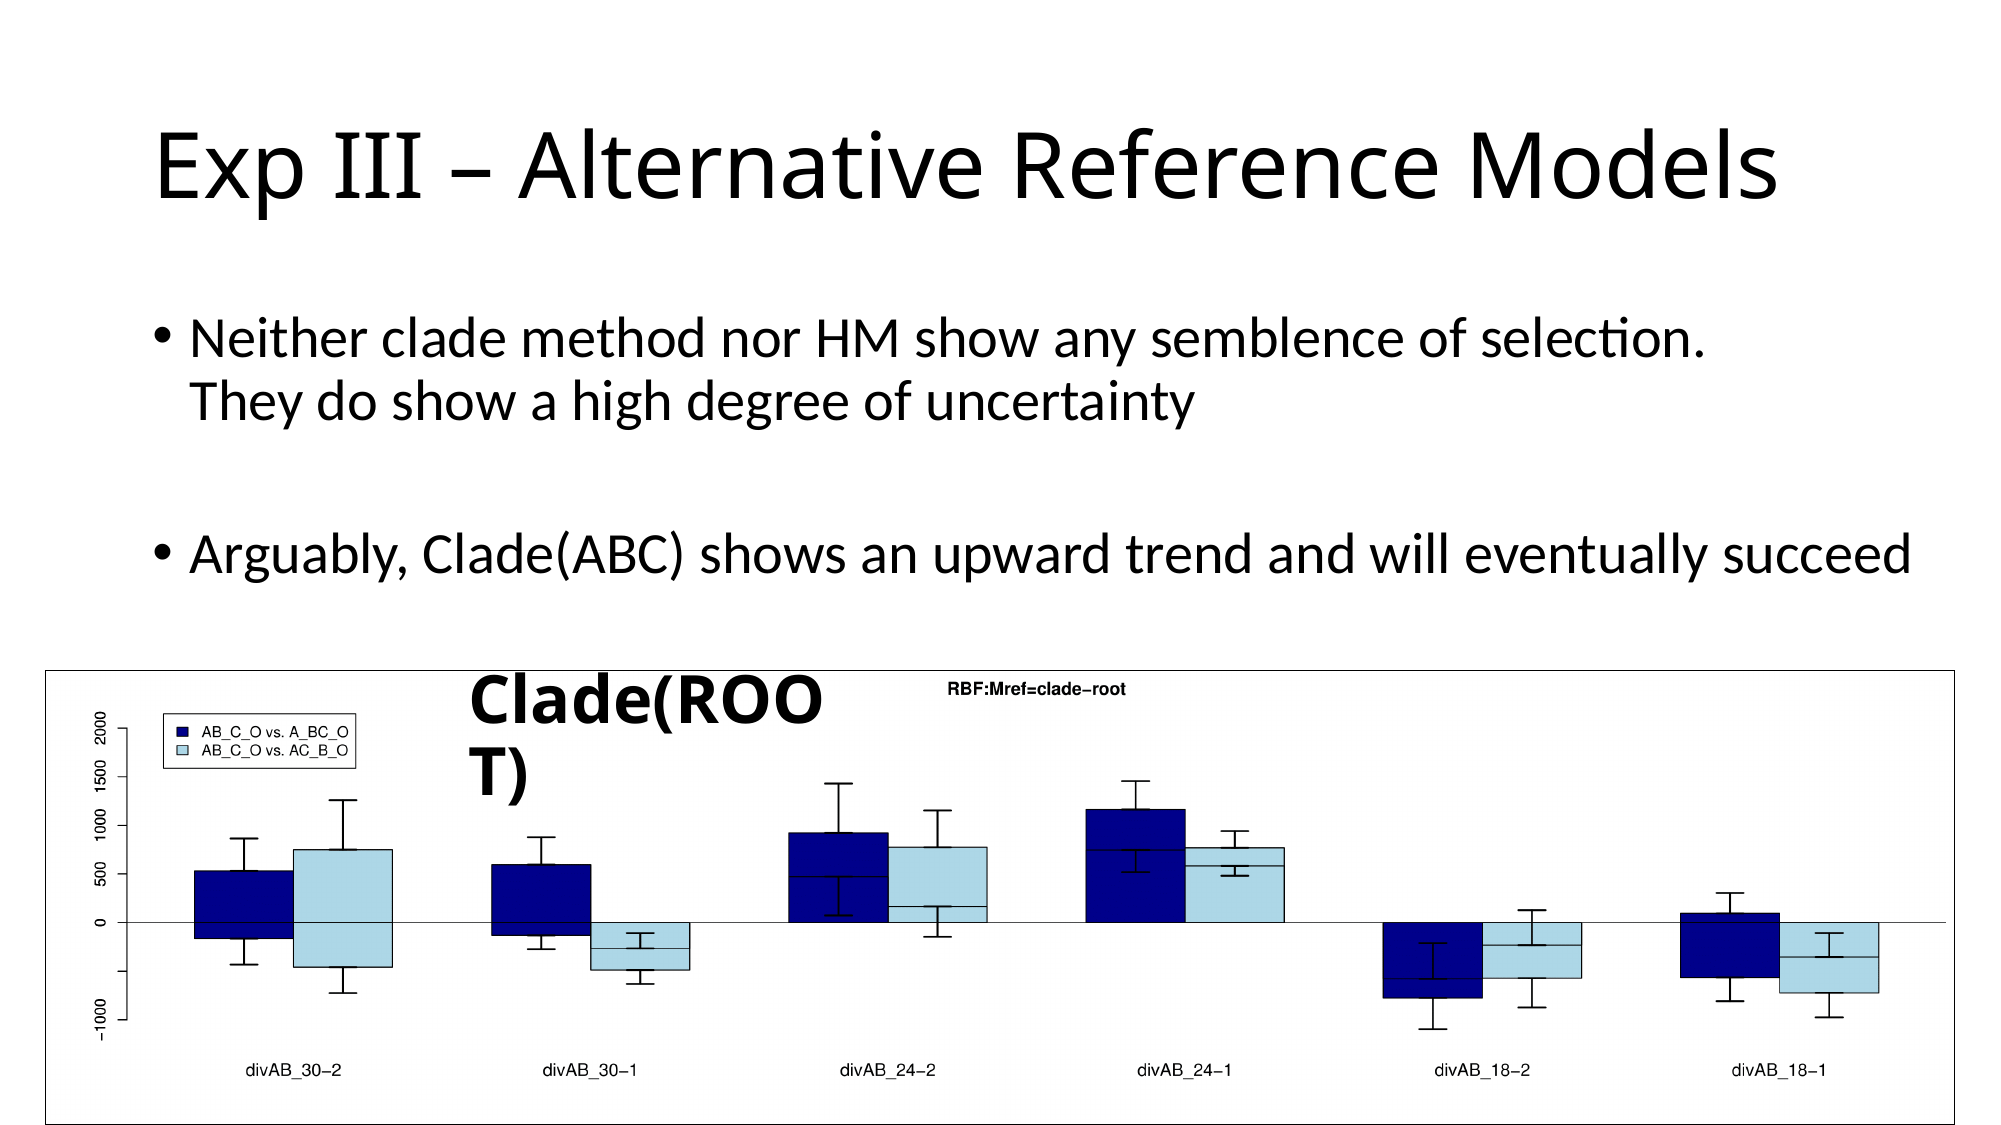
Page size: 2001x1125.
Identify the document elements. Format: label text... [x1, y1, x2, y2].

title Exp III – Alternative Reference Models [137, 59, 1863, 278]
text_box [45, 640, 1955, 1125]
list Neither clade method nor HM show any semblence of selection. They do show a high degree of uncertainty Arguably, Clade(ABC) shows an upward trend and will eventually succeed [137, 299, 2000, 1125]
